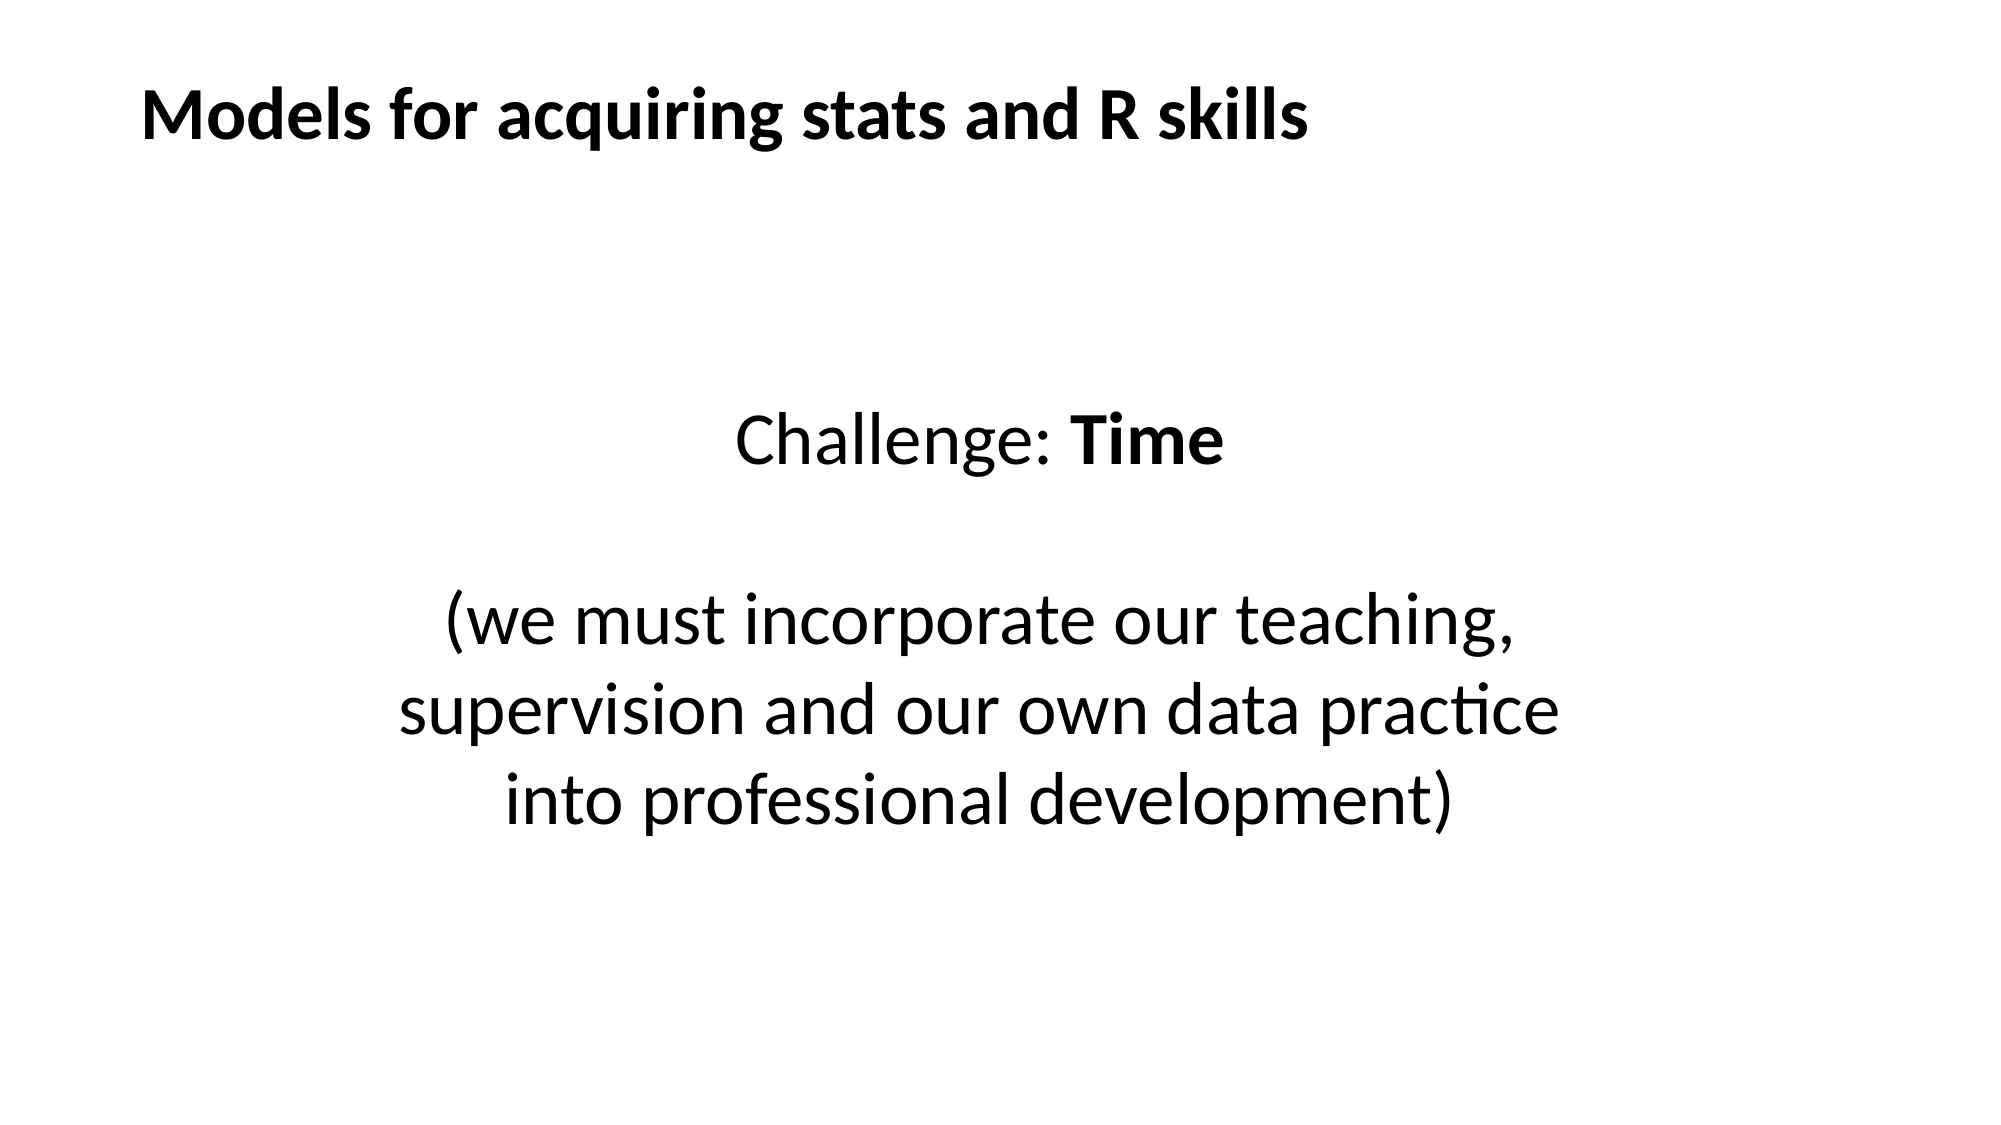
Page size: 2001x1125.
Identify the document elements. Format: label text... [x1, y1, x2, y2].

text_box Challenge: Time (we must incorporate our teaching, supervision and our own data practice into professional development) [365, 382, 1595, 847]
text_box Models for acquiring stats and R skills [126, 57, 1326, 163]
